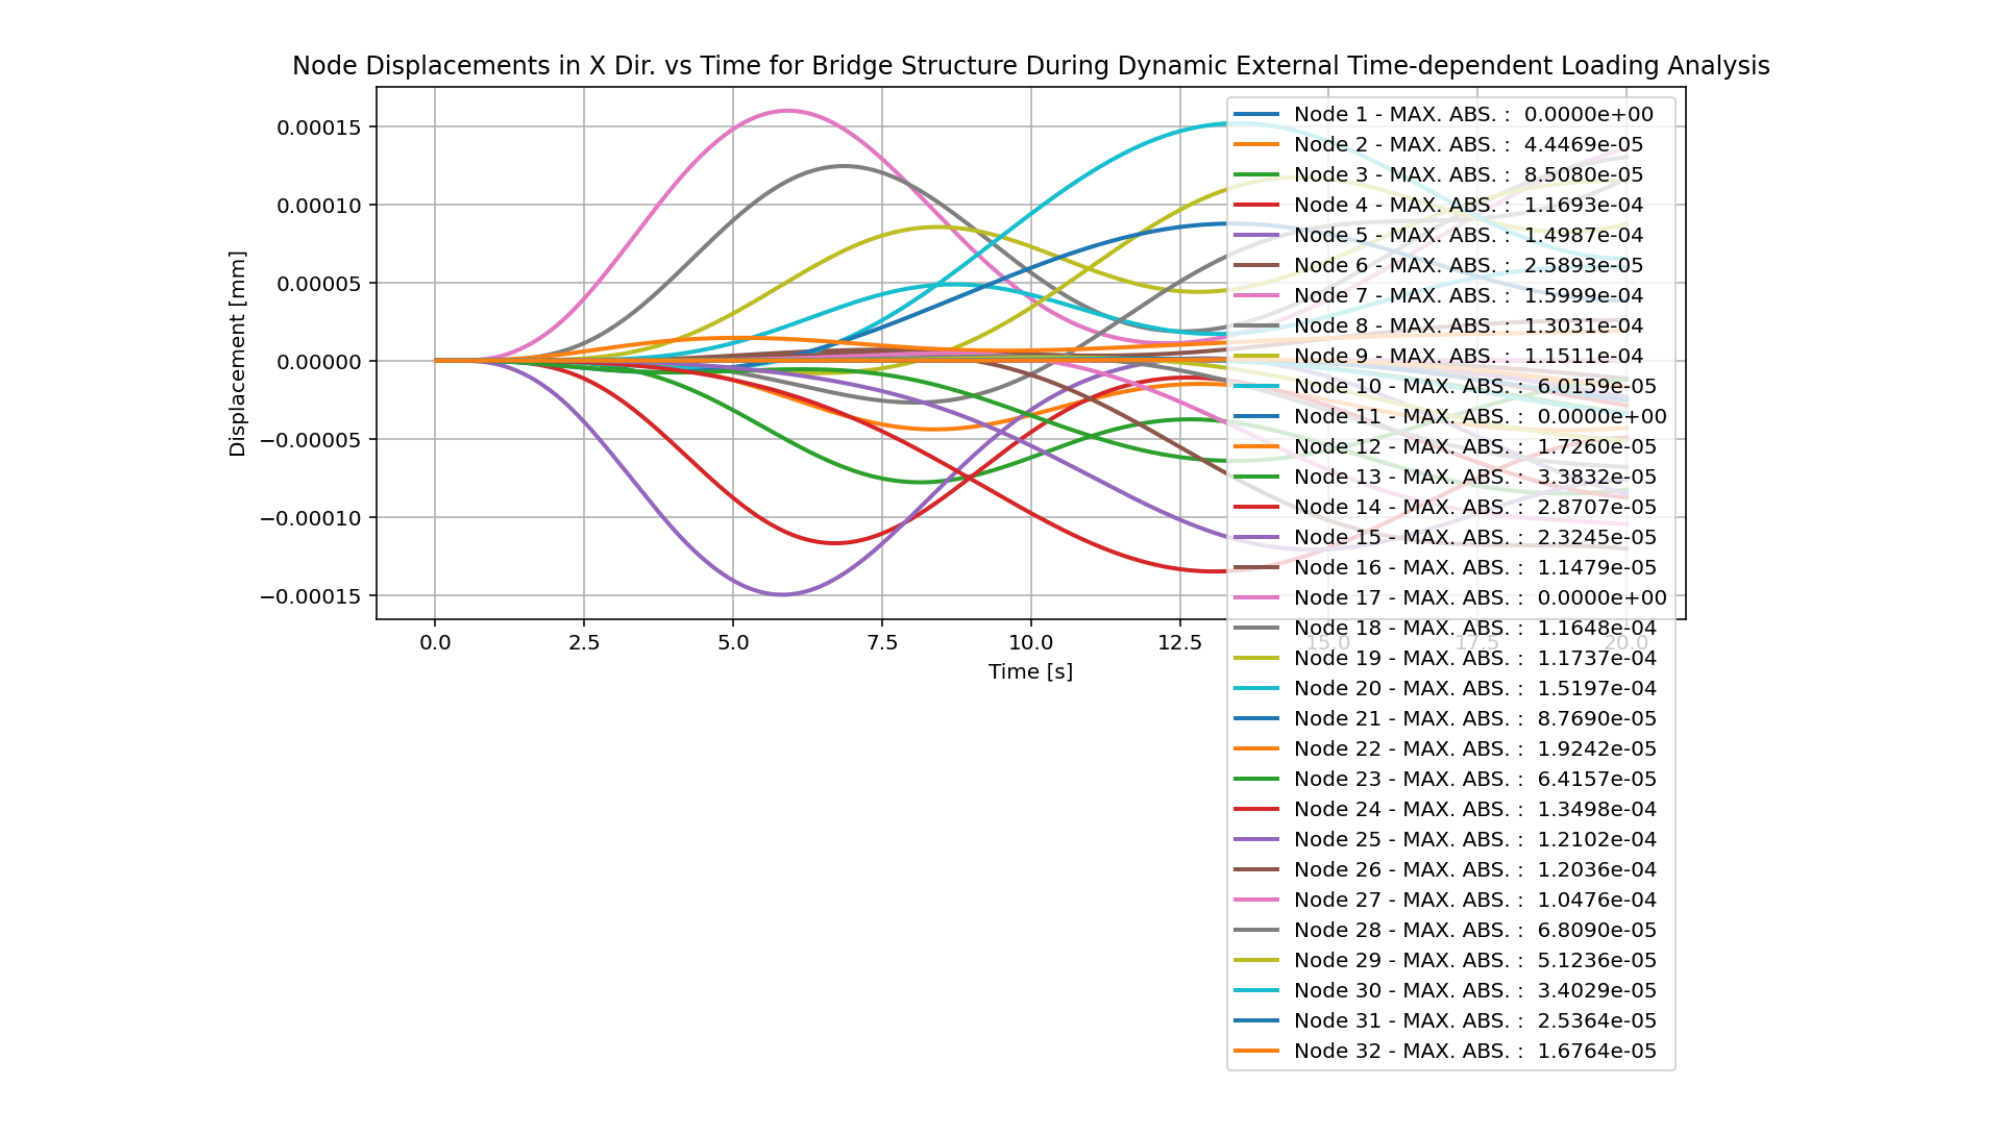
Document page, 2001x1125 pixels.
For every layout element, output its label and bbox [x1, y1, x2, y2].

picture [215, 39, 1785, 1086]
